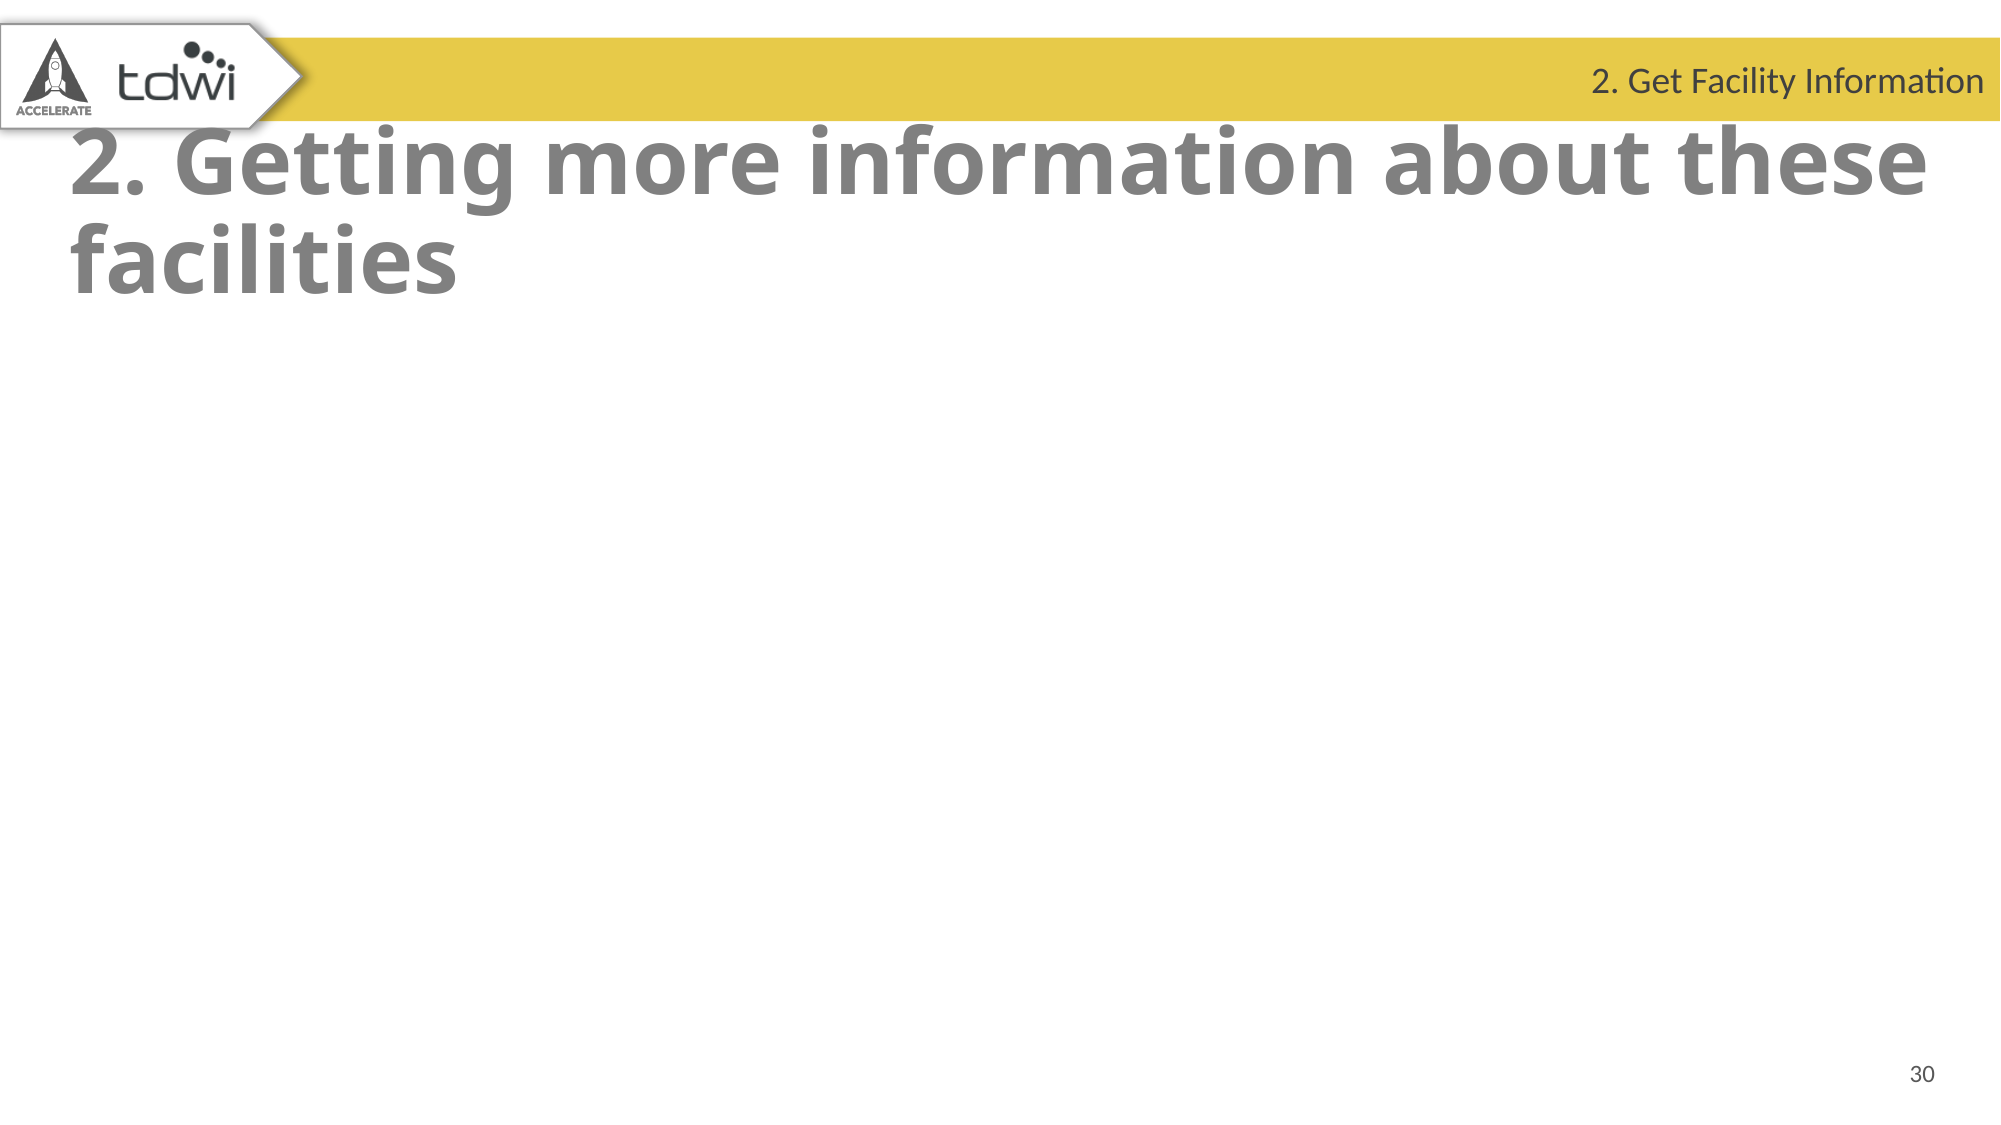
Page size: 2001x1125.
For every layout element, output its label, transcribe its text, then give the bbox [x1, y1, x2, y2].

text_box 2. Get Facility Information [1393, 48, 2000, 109]
title 2. Getting more information about these facilities [54, 150, 1950, 278]
slide_number 30 [1500, 1042, 1950, 1103]
picture [115, 35, 239, 108]
